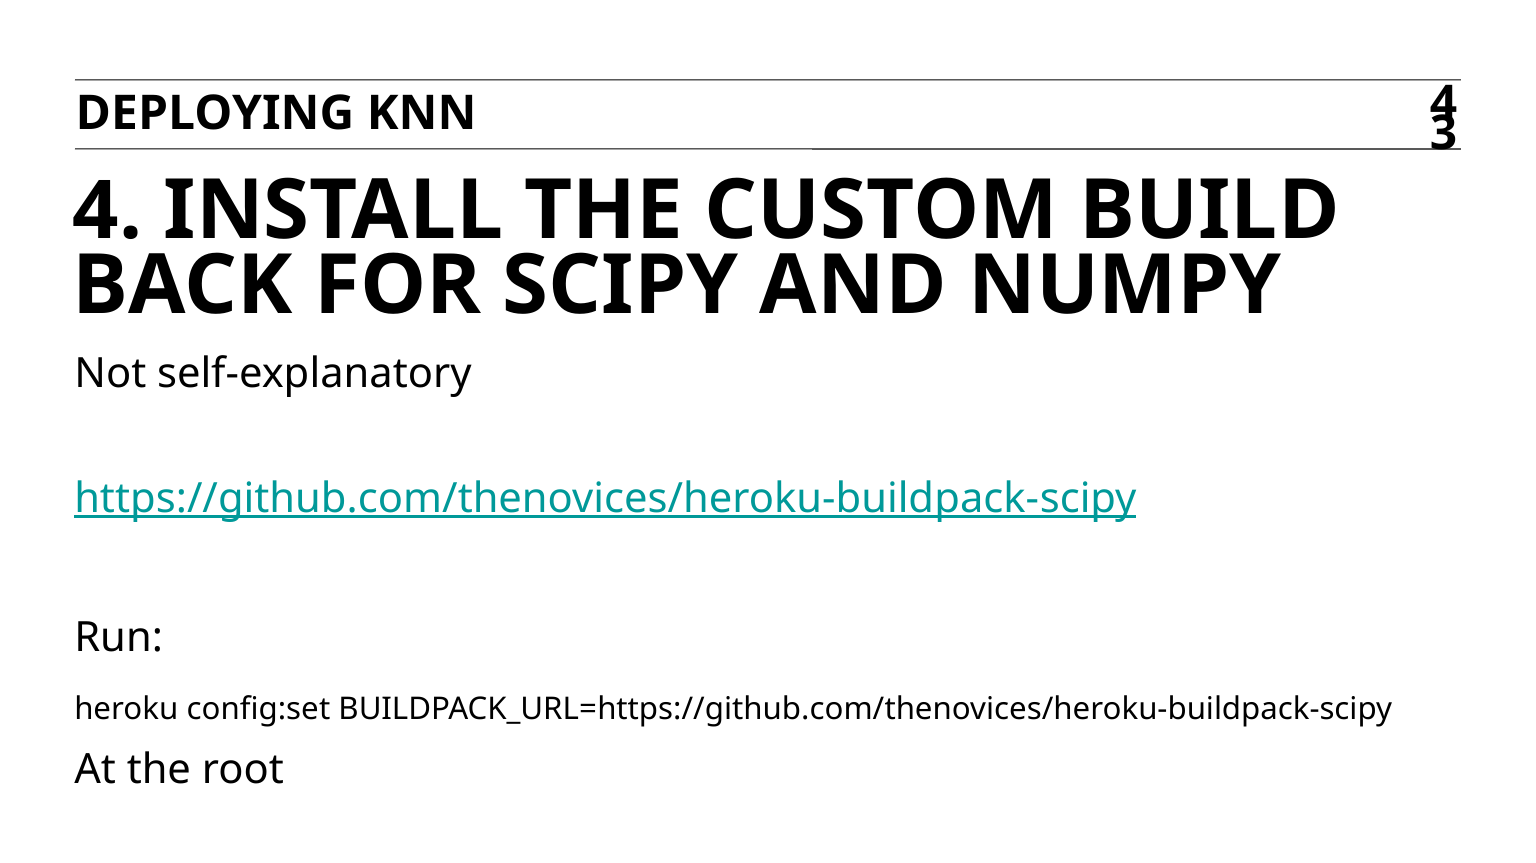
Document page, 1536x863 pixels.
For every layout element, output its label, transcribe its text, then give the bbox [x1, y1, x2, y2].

title 4. Install the custom build back for scipy and numpy [72, 174, 1456, 360]
slide_number 43 [1419, 86, 1461, 138]
list Deploying knn [60, 81, 1231, 132]
list Not self-explanatory https://github.com/thenovices/heroku-buildpack-scipy Run: heroku config:set BUILDPACK_URL=https://github.com/thenovices/heroku-buildpack-scipy At the root [74, 338, 1456, 832]
